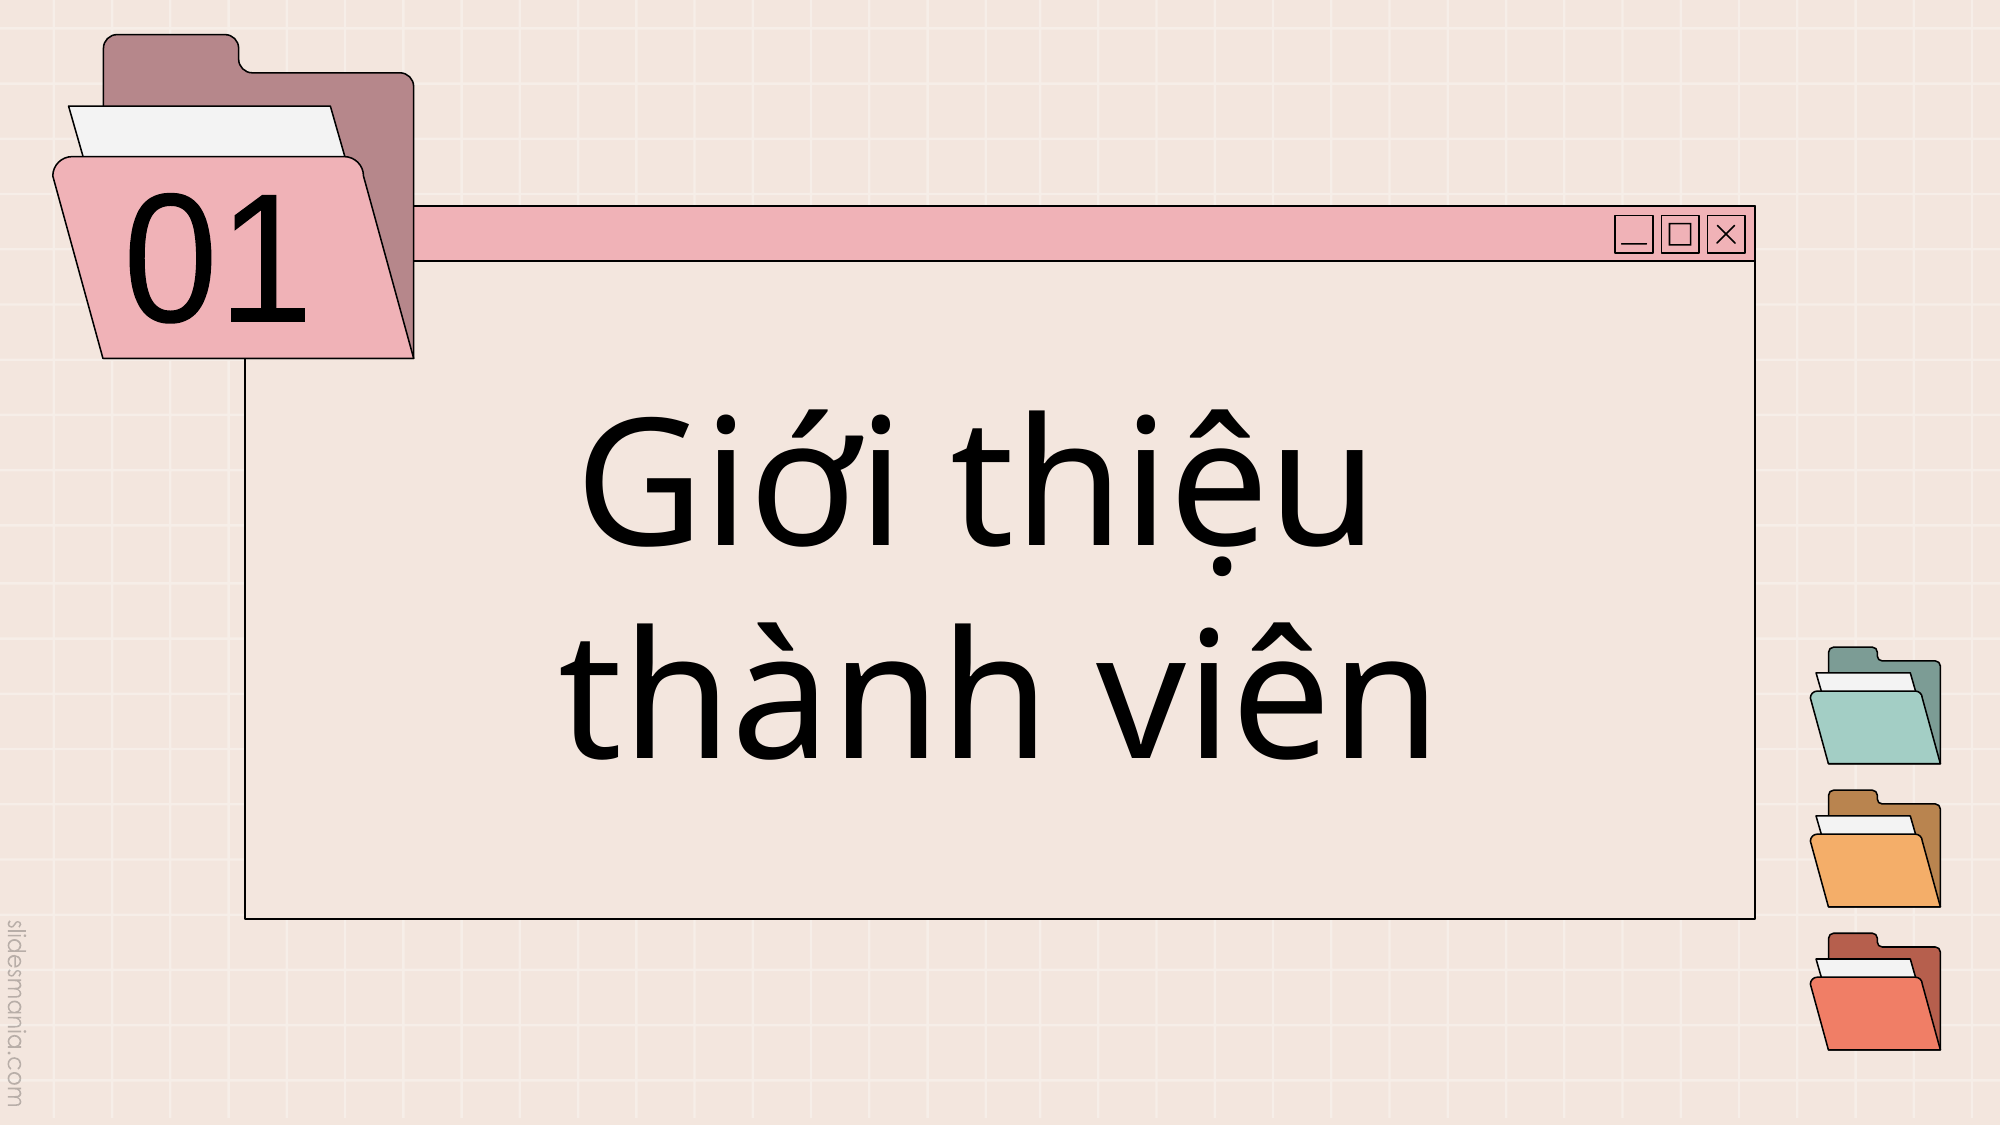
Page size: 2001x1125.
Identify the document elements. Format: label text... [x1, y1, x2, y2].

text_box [1809, 646, 1941, 764]
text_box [1809, 932, 1941, 1050]
text_box [418, 206, 1755, 262]
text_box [1809, 789, 1941, 907]
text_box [1614, 215, 1746, 254]
title Giới thiệu thành viên [244, 281, 1756, 881]
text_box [51, 33, 414, 359]
